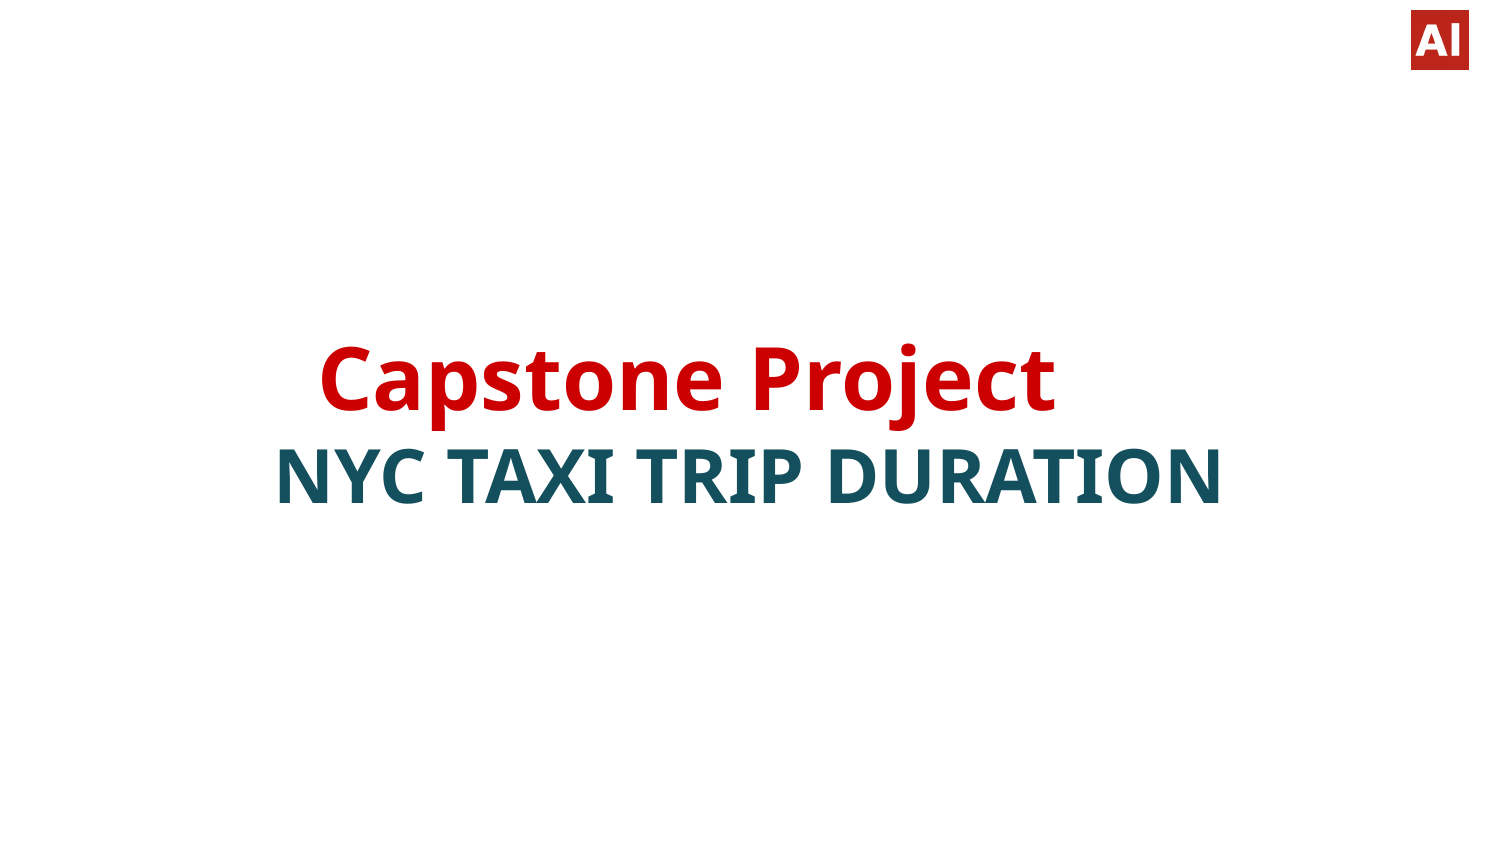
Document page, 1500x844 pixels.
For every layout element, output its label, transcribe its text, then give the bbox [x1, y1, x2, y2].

title Capstone Project NYC TAXI TRIP DURATION [51, 82, 1449, 704]
picture [1411, 10, 1469, 70]
